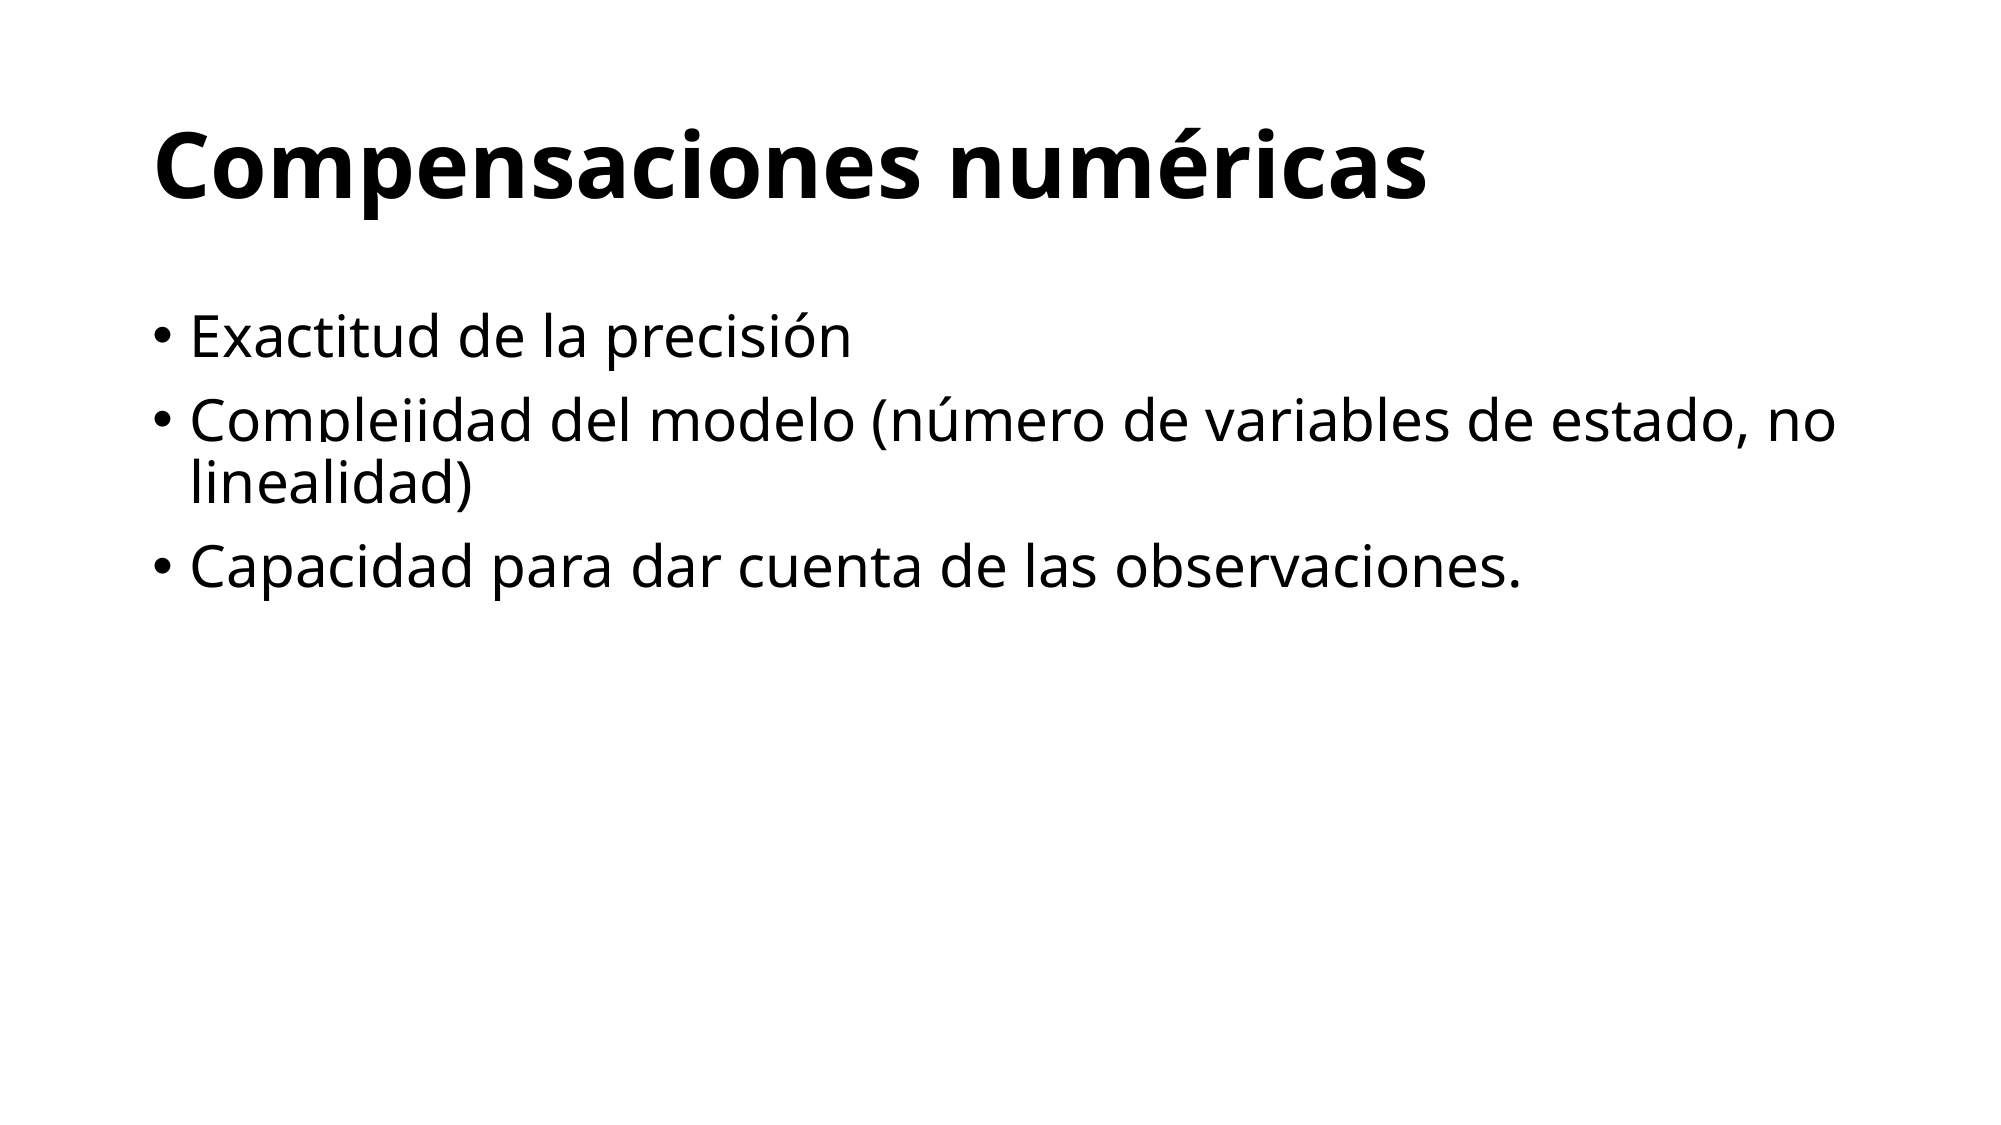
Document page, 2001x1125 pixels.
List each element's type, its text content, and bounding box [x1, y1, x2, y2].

list Exactitud de la precisión Complejidad del modelo (número de variables de estado, no linealidad) Capacidad para dar cuenta de las observaciones. [137, 299, 1863, 1014]
title Compensaciones numéricas [137, 59, 1863, 278]
